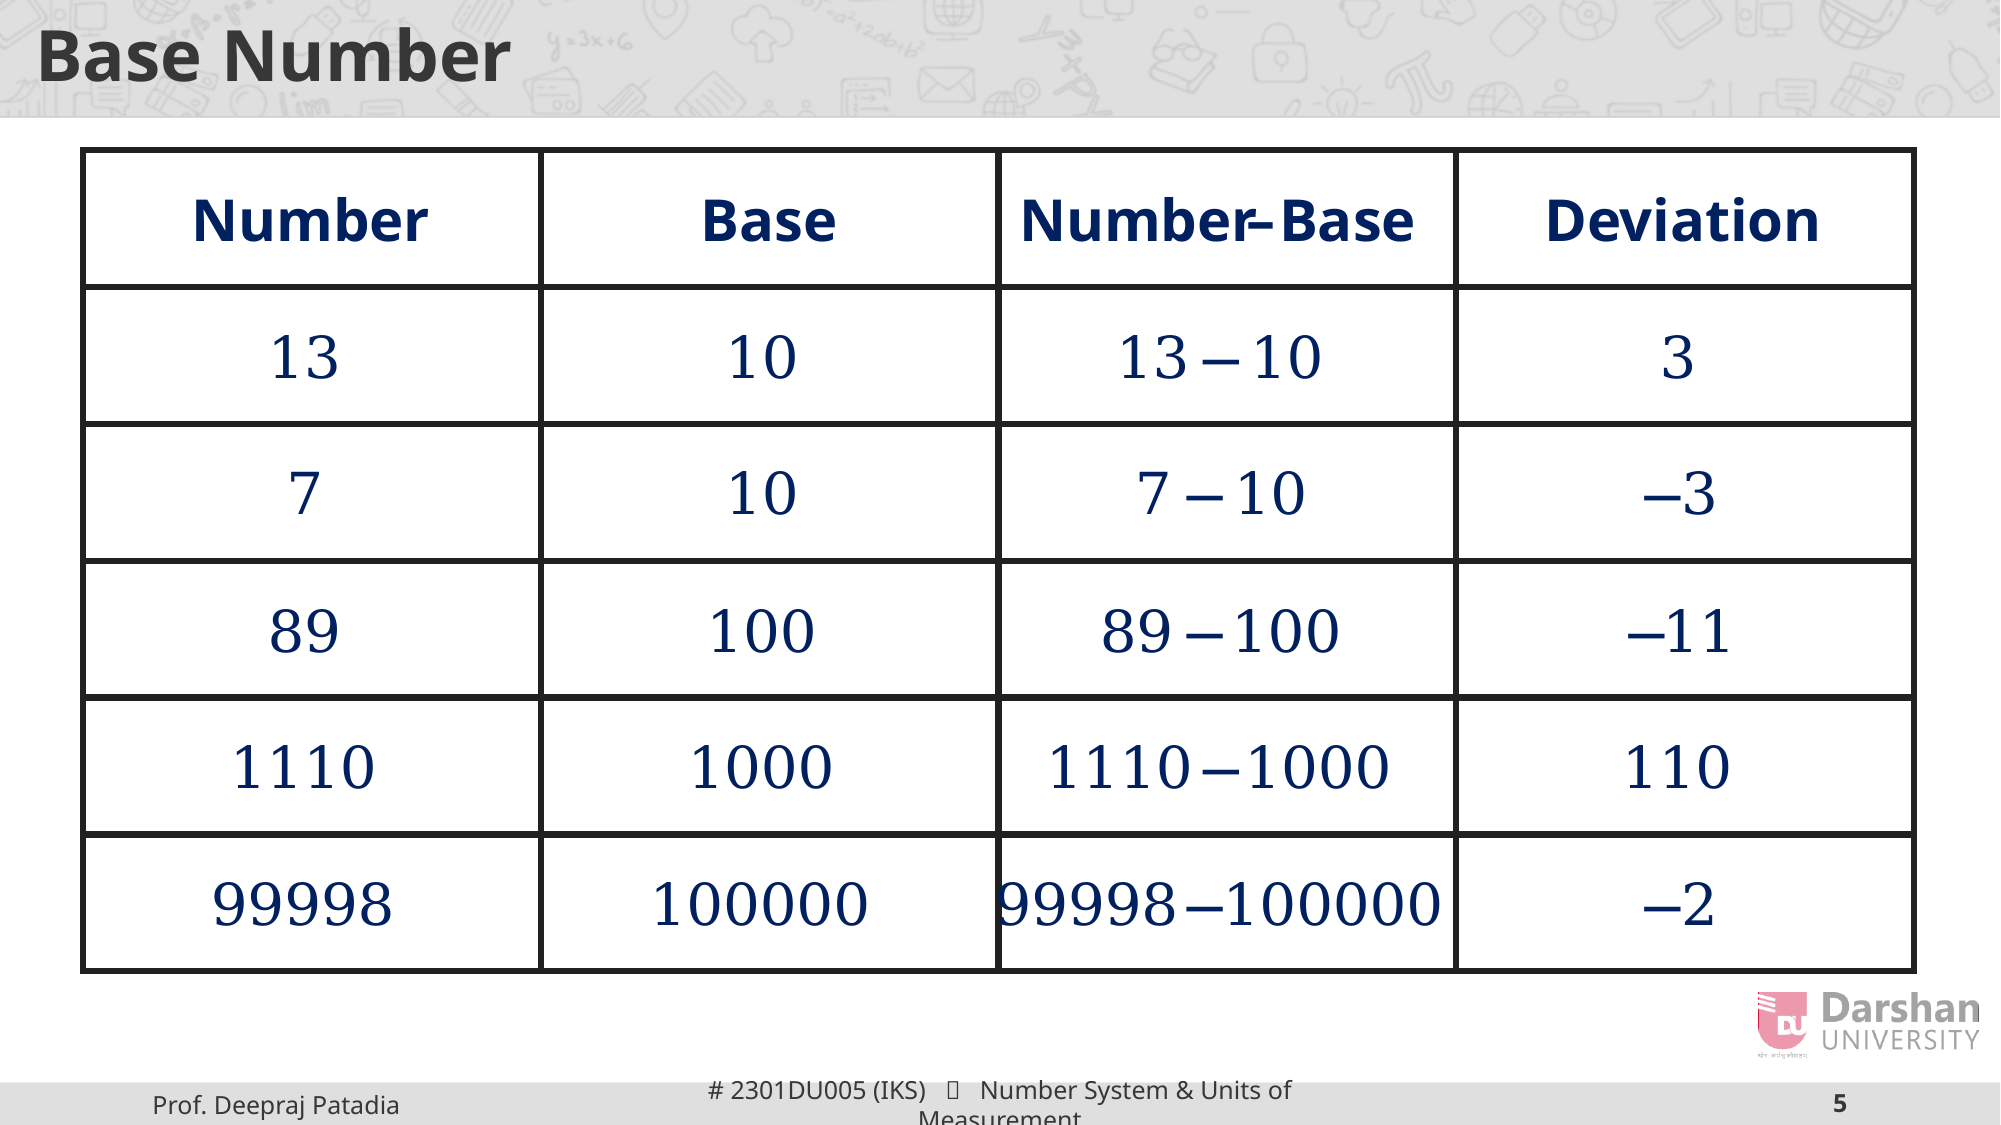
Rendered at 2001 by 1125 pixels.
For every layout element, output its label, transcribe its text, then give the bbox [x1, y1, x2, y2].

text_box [79, 147, 1917, 975]
title Base Number [0, 0, 2000, 117]
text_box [225, 722, 1739, 806]
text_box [209, 860, 1731, 943]
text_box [258, 313, 1709, 396]
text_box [274, 449, 1731, 532]
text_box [258, 586, 1746, 670]
